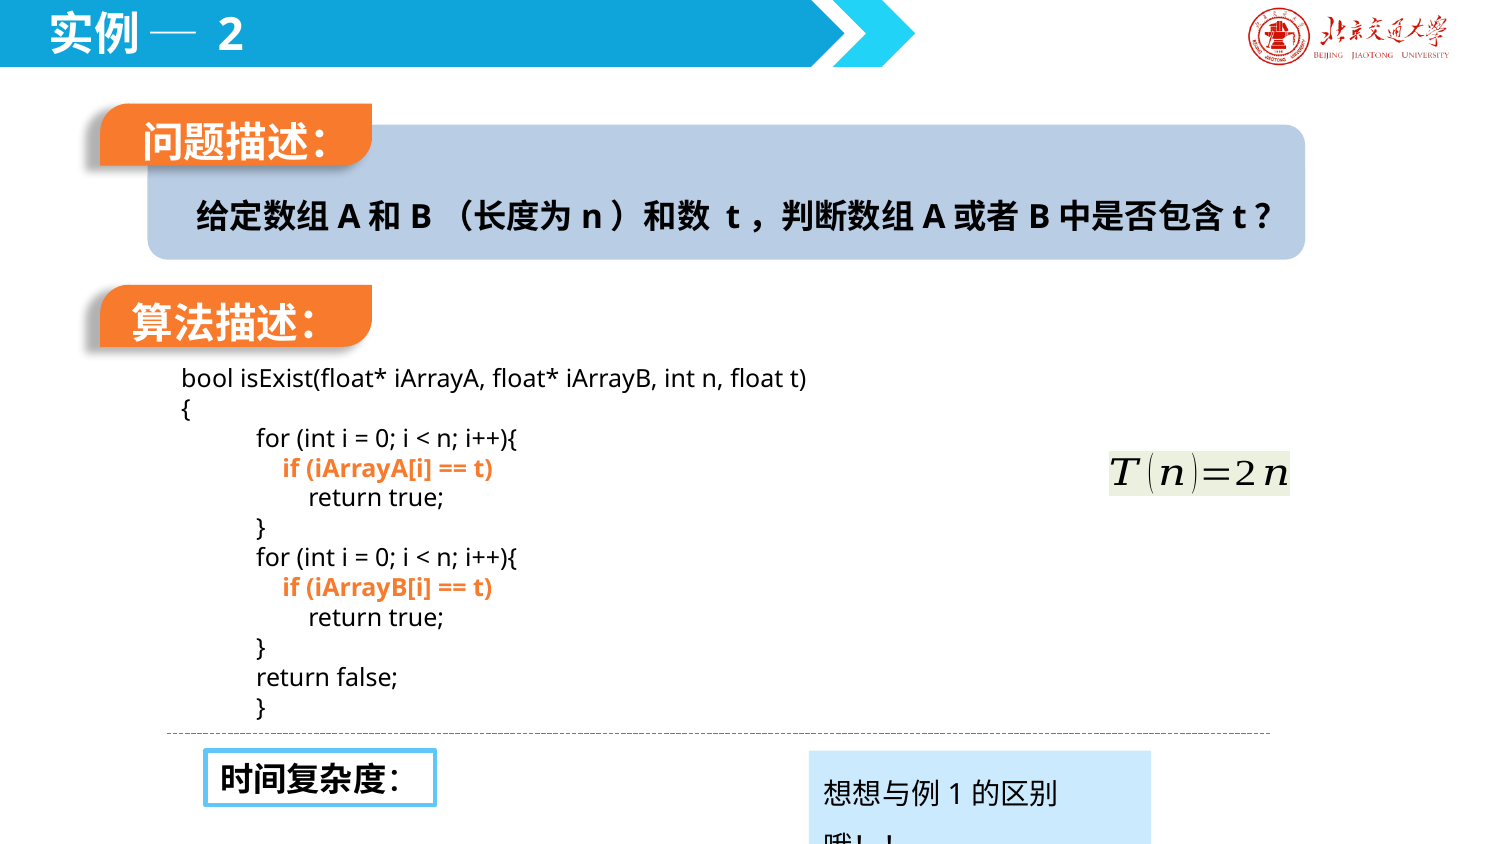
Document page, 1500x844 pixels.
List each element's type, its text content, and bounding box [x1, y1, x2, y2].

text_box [99, 264, 373, 348]
text_box 实例 ─ 2 [33, 8, 259, 68]
picture [1246, 5, 1454, 66]
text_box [99, 83, 373, 166]
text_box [147, 124, 1306, 260]
text_box 想想与例1的区别哦！！ [808, 750, 1152, 844]
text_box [166, 354, 1270, 734]
